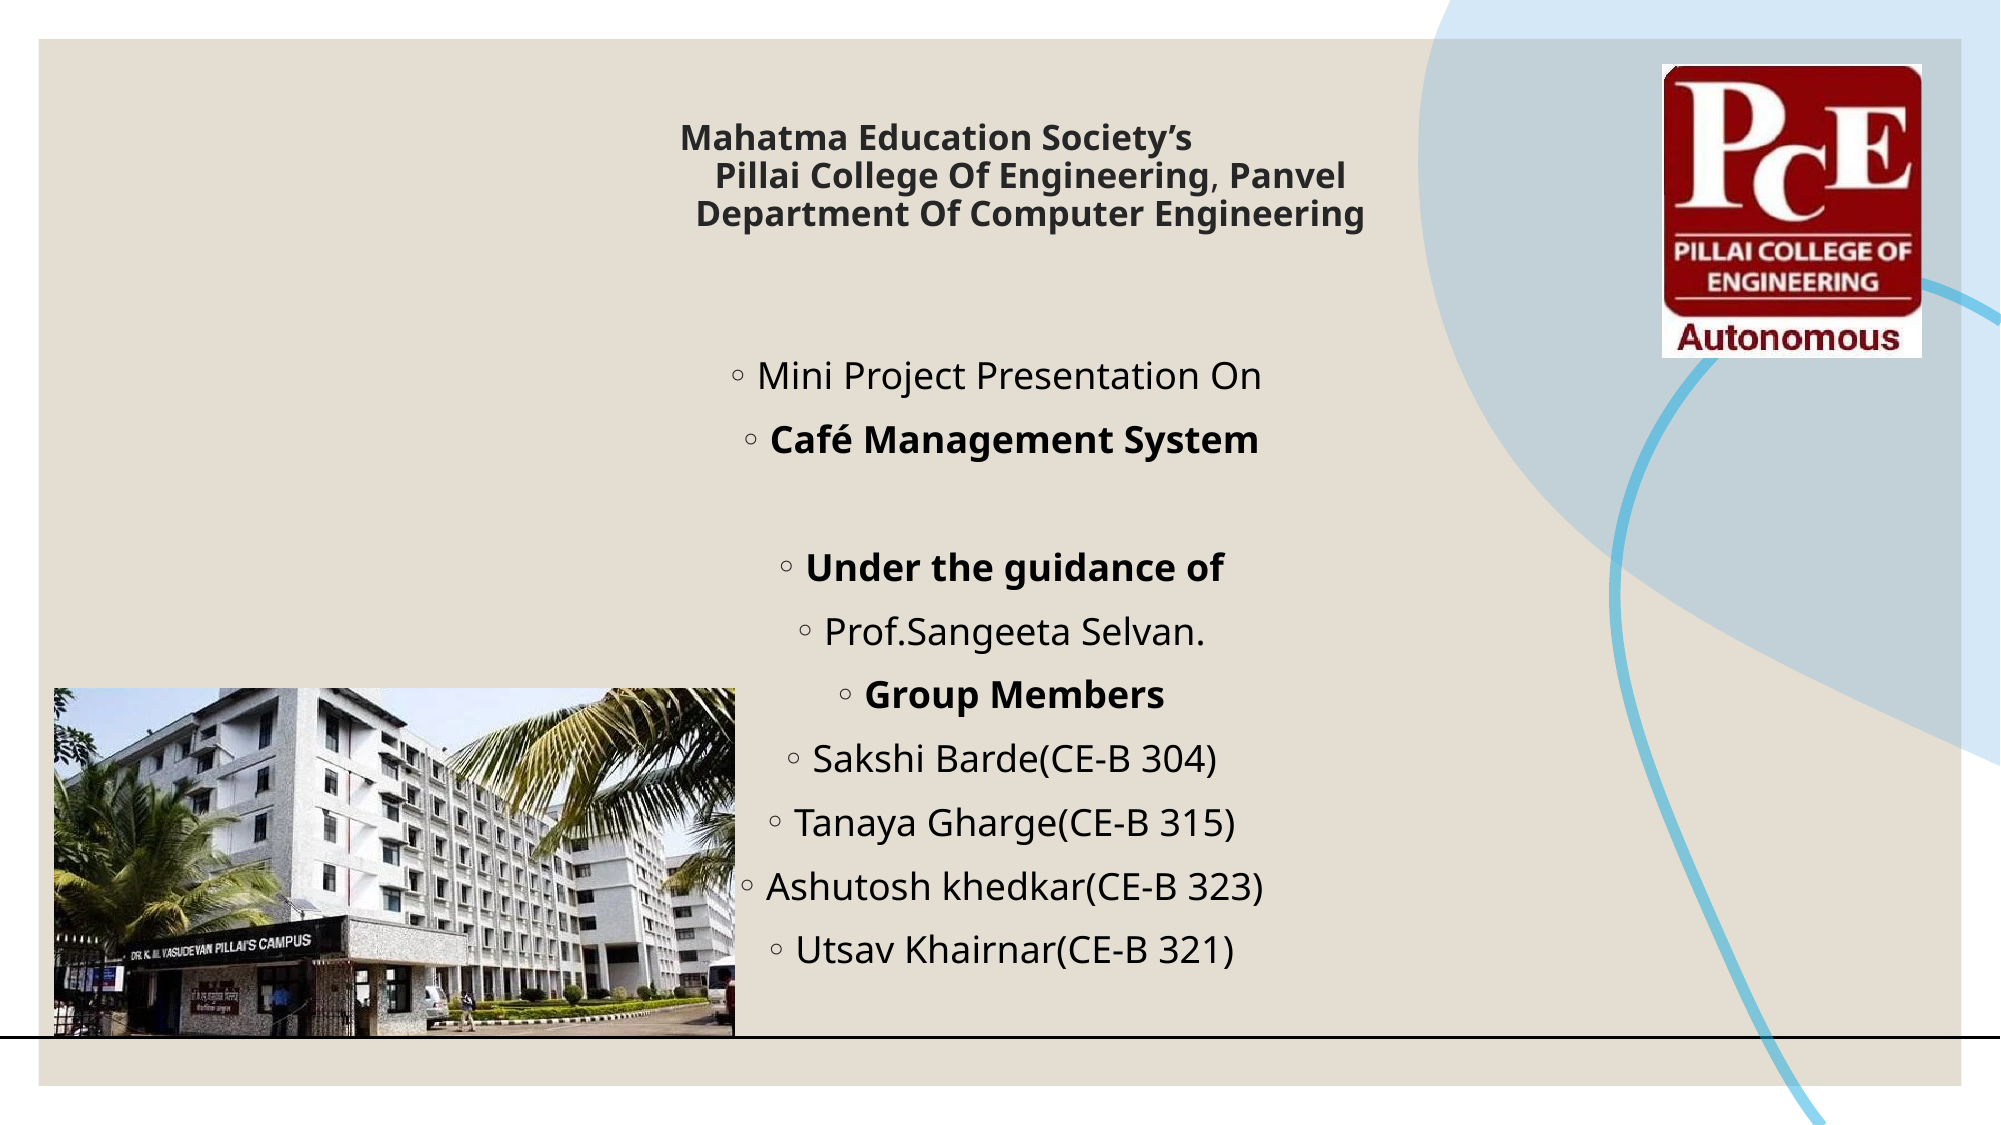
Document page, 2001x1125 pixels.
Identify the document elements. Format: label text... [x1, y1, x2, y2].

picture [54, 688, 735, 1036]
list Mini Project Presentation On Café Management System Under the guidance of Prof.Sangeeta Selvan. Group Members Sakshi Barde(CE-B 304) Tanaya Gharge(CE-B 315) Ashutosh khedkar(CE-B 323) Utsav Khairnar(CE-B 321) [174, 345, 1825, 990]
picture [1662, 64, 1922, 358]
title Mahatma Education Society’s Pillai College Of Engineering, Panvel Department Of Computer Engineering [517, 111, 1544, 243]
